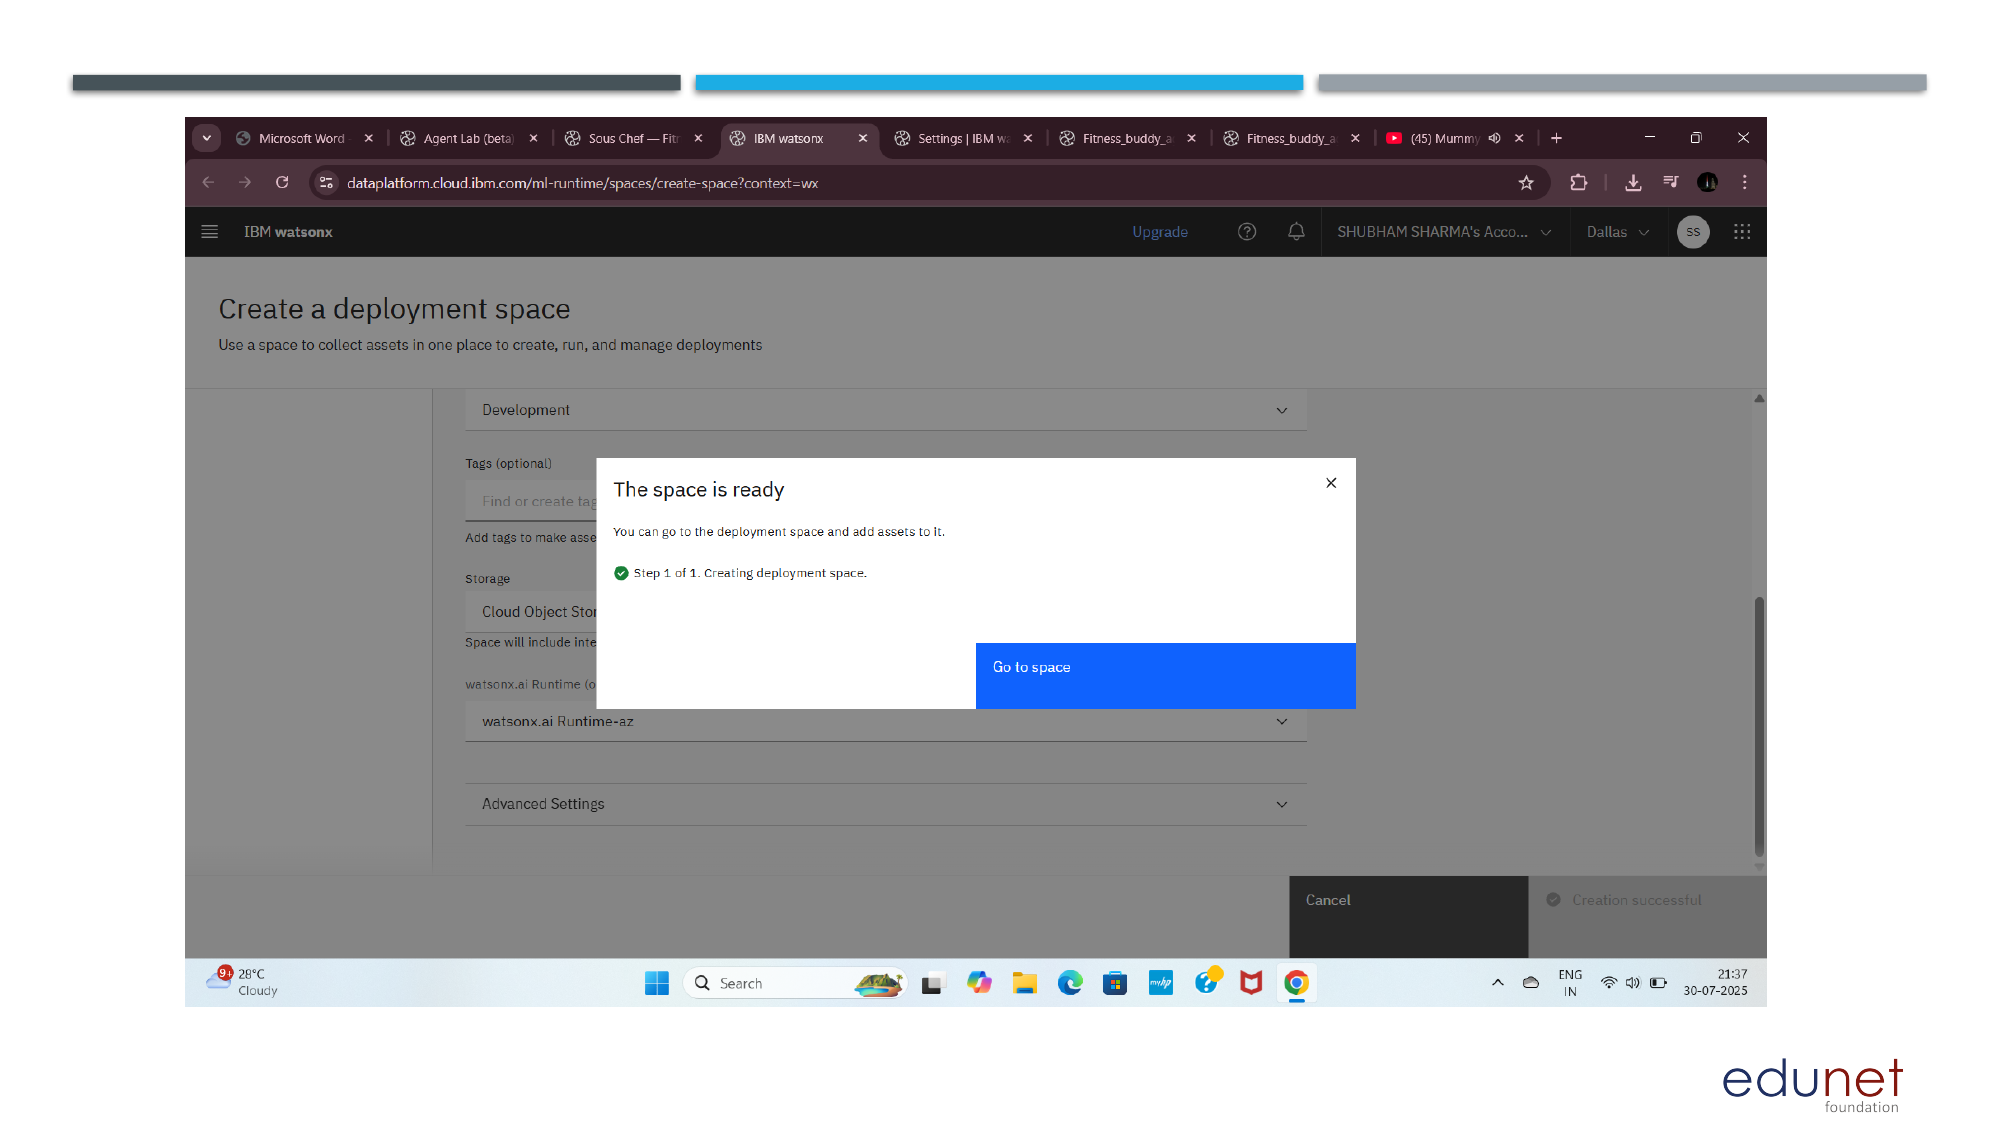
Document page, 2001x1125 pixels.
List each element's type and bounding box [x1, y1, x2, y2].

picture [184, 117, 1767, 1008]
picture [1719, 1056, 1905, 1116]
